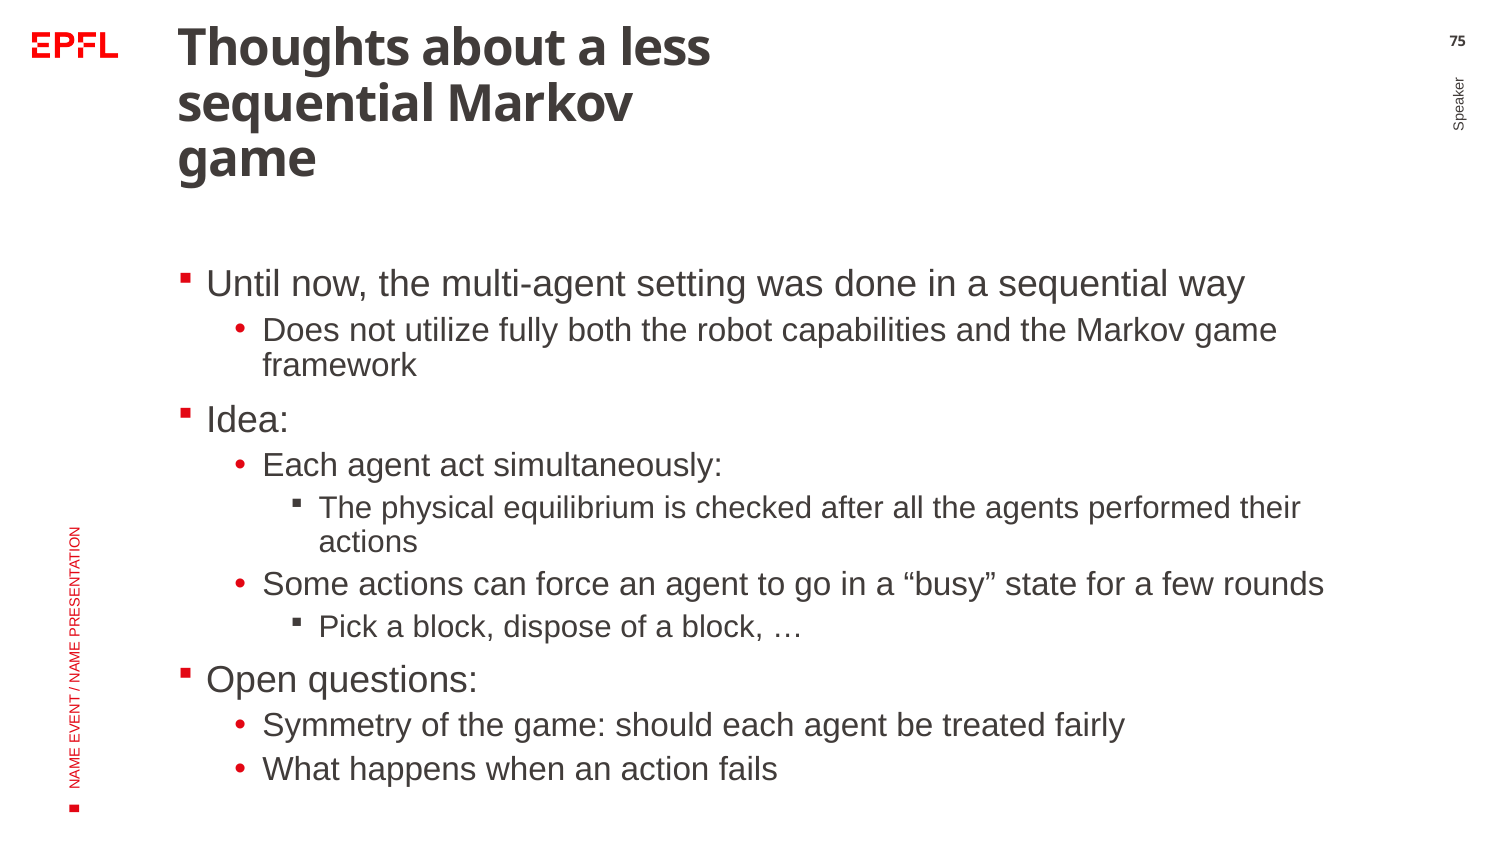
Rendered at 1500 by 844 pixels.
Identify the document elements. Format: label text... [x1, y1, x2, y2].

title Thoughts about a less sequential Markov game [148, 21, 750, 198]
list Until now, the multi-agent setting was done in a sequential way Does not utilize fully both the robot capabilities and the Markov game framework Idea: Each agent act simultaneously: The physical equilibrium is checked after all the agents performed their actions Some actions can force an agent to go in a “busy” state for a few rounds Pick a block, dispose of a block, … Open questions: Symmetry of the game: should each agent be treated fairly What happens when an action fails [148, 256, 1416, 813]
slide_number 75 [1415, 32, 1500, 59]
slide_number NAME EVENT / NAME PRESENTATION [0, 256, 149, 805]
footer Speaker [1415, 59, 1500, 641]
picture [21, 21, 129, 69]
